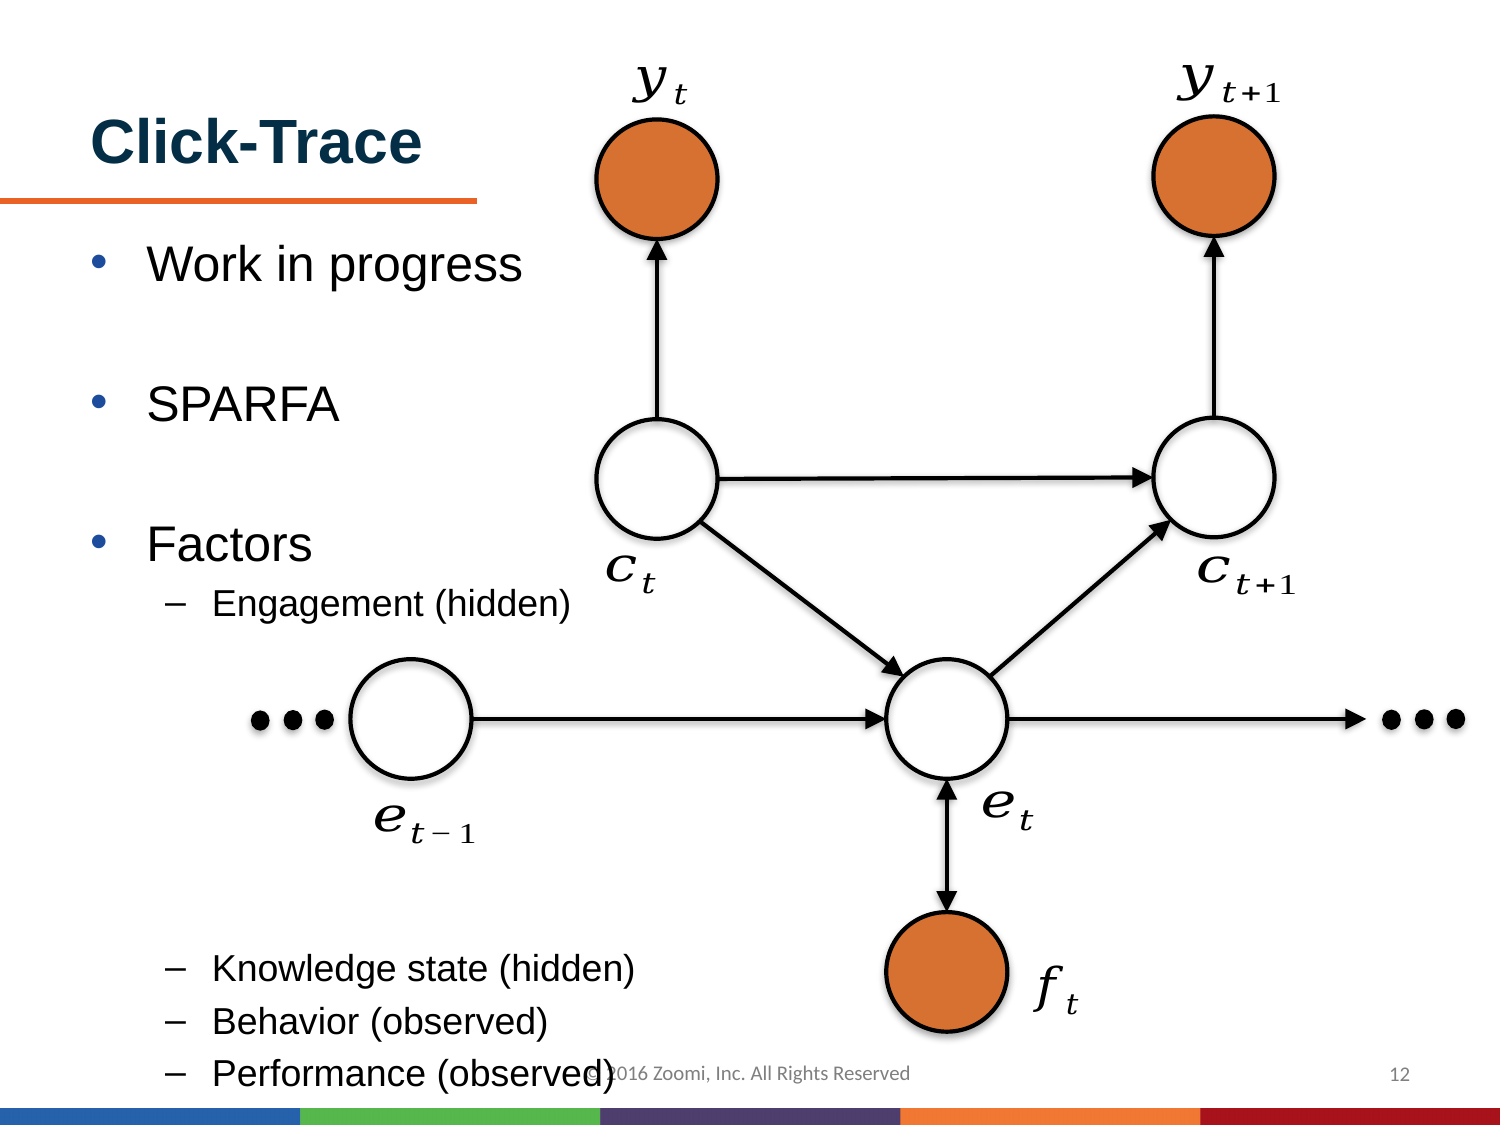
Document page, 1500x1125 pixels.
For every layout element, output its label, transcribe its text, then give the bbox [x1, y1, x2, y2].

text_box [1446, 708, 1466, 730]
text_box [1152, 115, 1276, 237]
text_box [250, 710, 270, 731]
text_box [315, 709, 334, 730]
text_box [1382, 709, 1401, 730]
picture [0, 1108, 1500, 1125]
text_box [595, 418, 719, 540]
list Work in progress SPARFA Factors Engagement (hidden) Knowledge state (hidden) Behavior (observed) Performance (observed) [75, 223, 1425, 1070]
footer © 2016 Zoomi, Inc. All Rights Reserved [512, 1042, 921, 1103]
text_box [283, 710, 303, 731]
slide_number 12 [921, 1042, 1425, 1103]
text_box [1414, 709, 1434, 730]
text_box [595, 118, 719, 240]
text_box [349, 658, 473, 780]
text_box [885, 658, 1009, 780]
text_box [989, 519, 1172, 677]
text_box [1152, 417, 1276, 539]
text_box [885, 911, 1009, 1033]
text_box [699, 520, 905, 677]
title Click-Trace [75, 45, 1425, 223]
